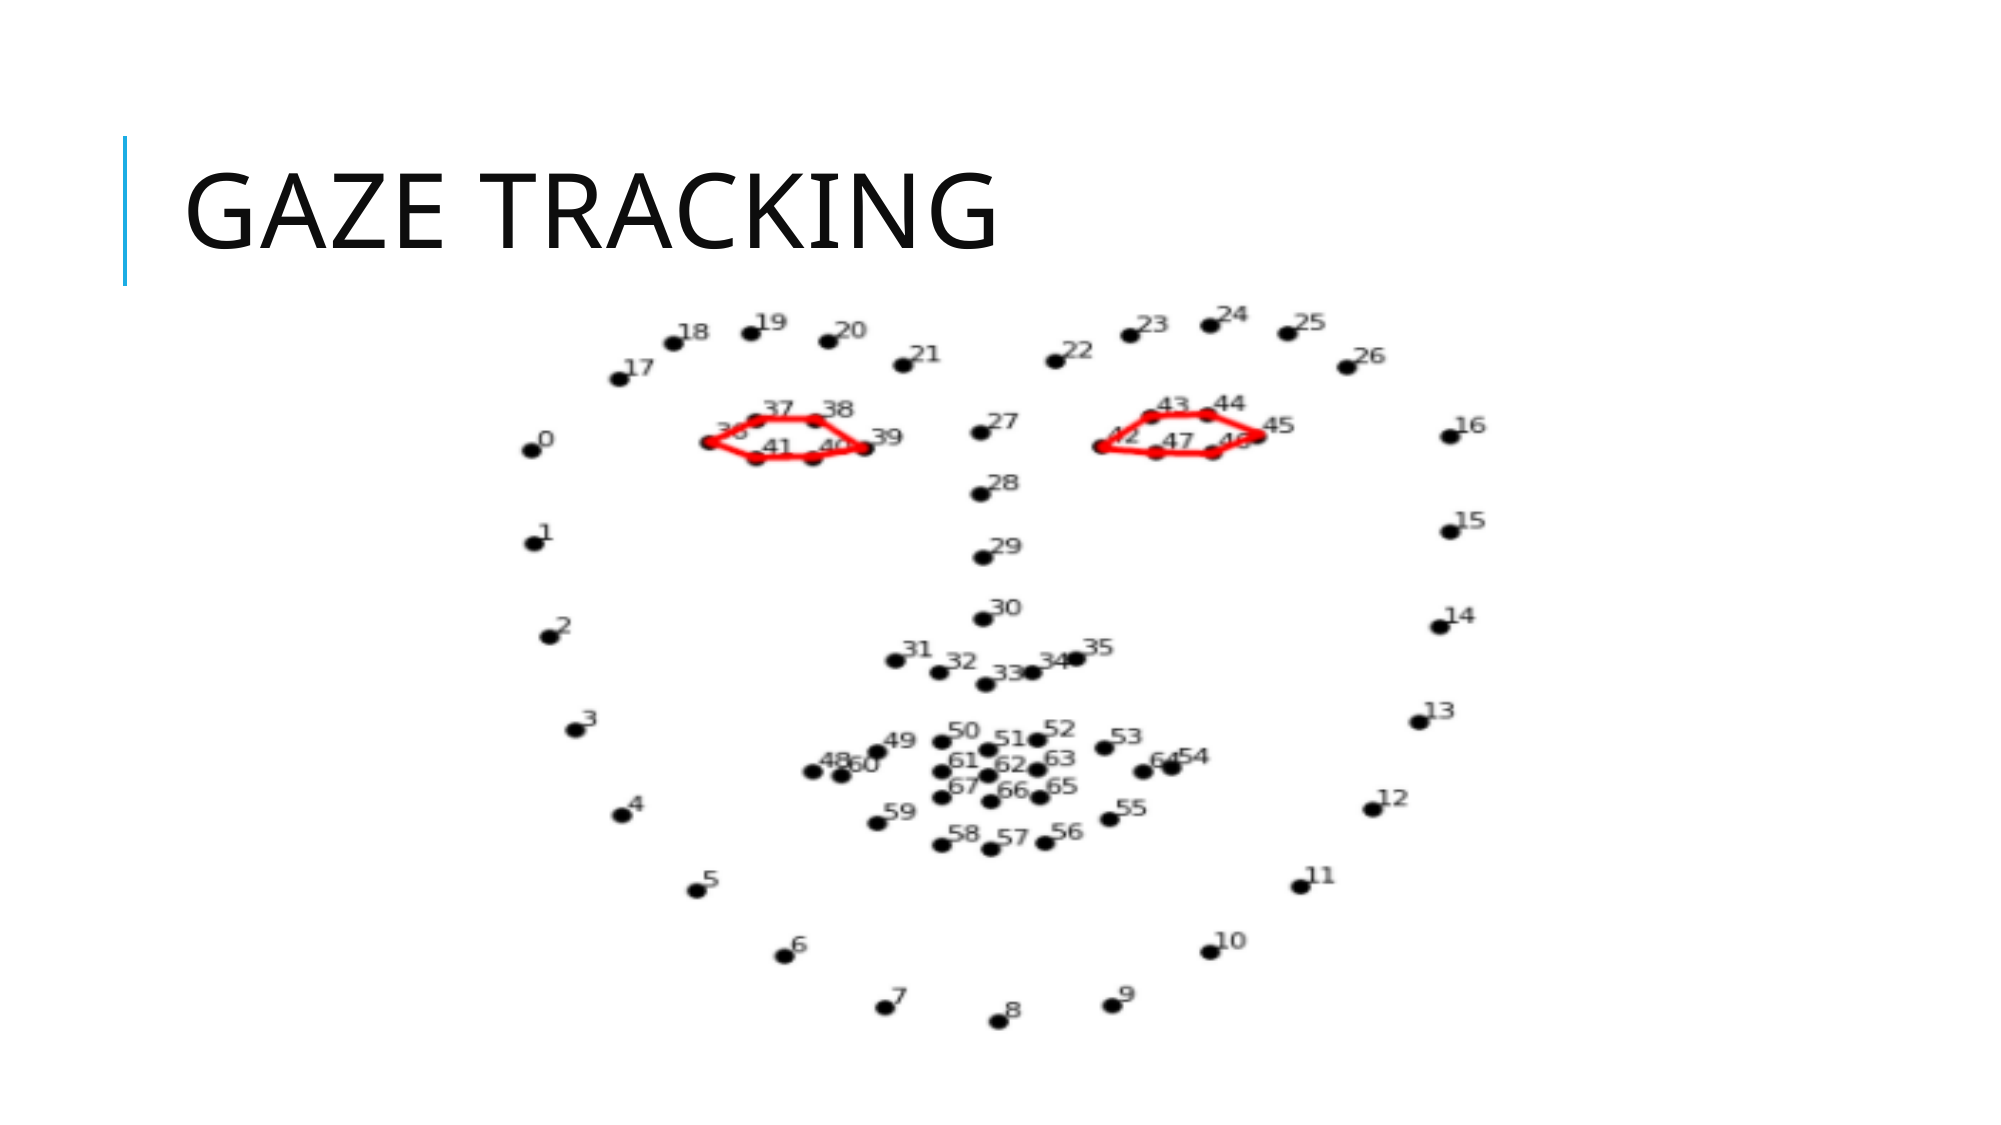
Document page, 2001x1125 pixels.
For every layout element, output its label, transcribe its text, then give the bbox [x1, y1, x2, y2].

title Gaze tracking [168, 96, 1763, 342]
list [463, 276, 1537, 1055]
